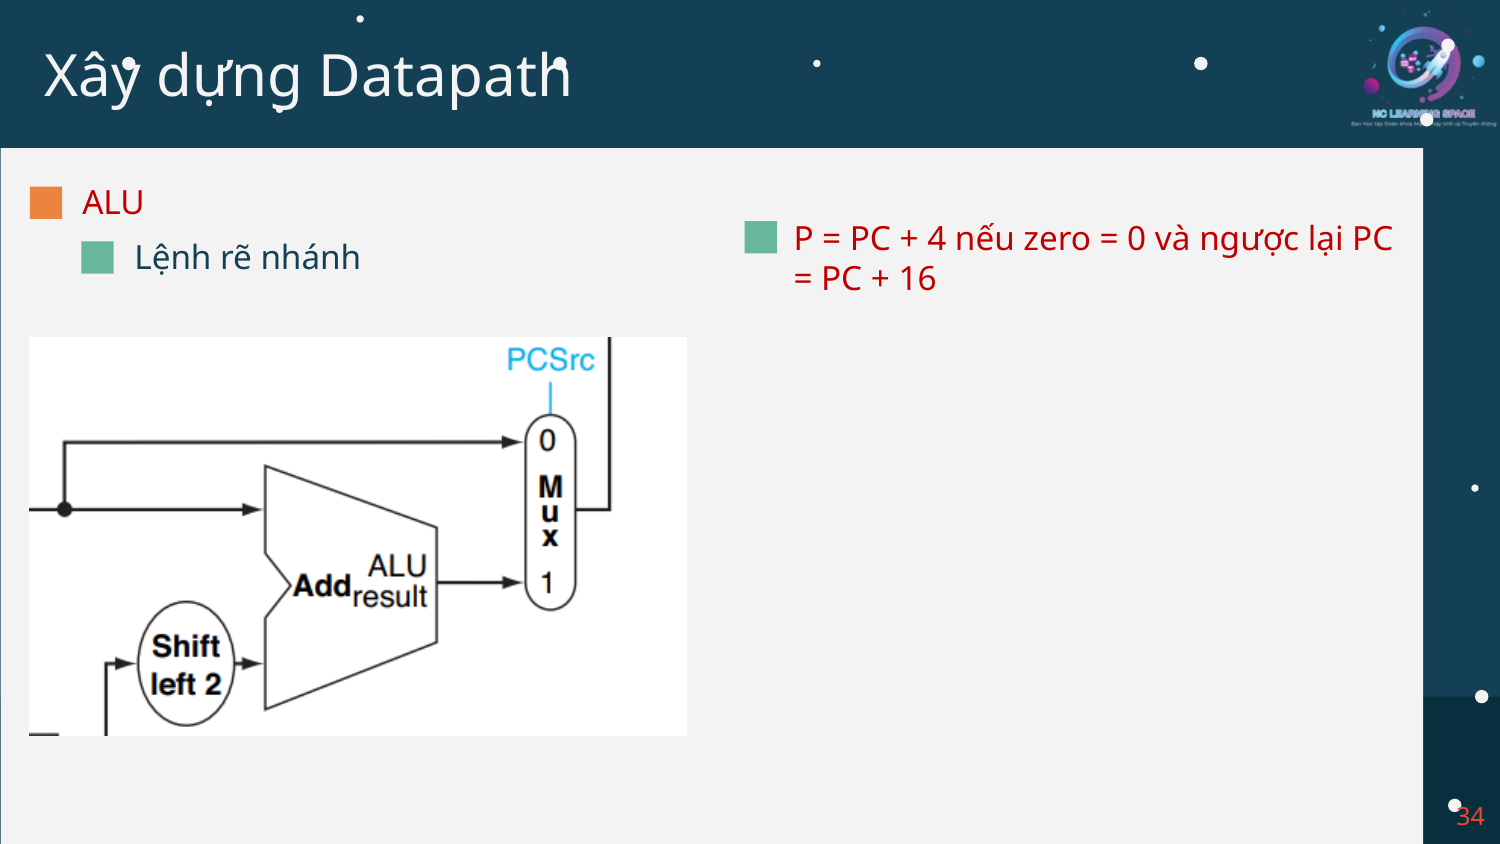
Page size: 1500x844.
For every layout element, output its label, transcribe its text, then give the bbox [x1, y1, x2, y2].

picture [1337, 0, 1500, 156]
picture [29, 336, 687, 736]
text_box [744, 221, 777, 254]
text_box P = PC + 4 nếu zero = 0 và ngược lại PC = PC + 16 [778, 197, 1436, 312]
text_box [0, 148, 1424, 844]
text_box [81, 241, 114, 274]
title Xây dựng Datapath [29, 25, 1367, 120]
text_box ALU [67, 121, 1101, 236]
text_box Lệnh rẽ nhánh [119, 176, 1367, 291]
text_box 34 [1162, 794, 1500, 840]
text_box [29, 186, 63, 219]
